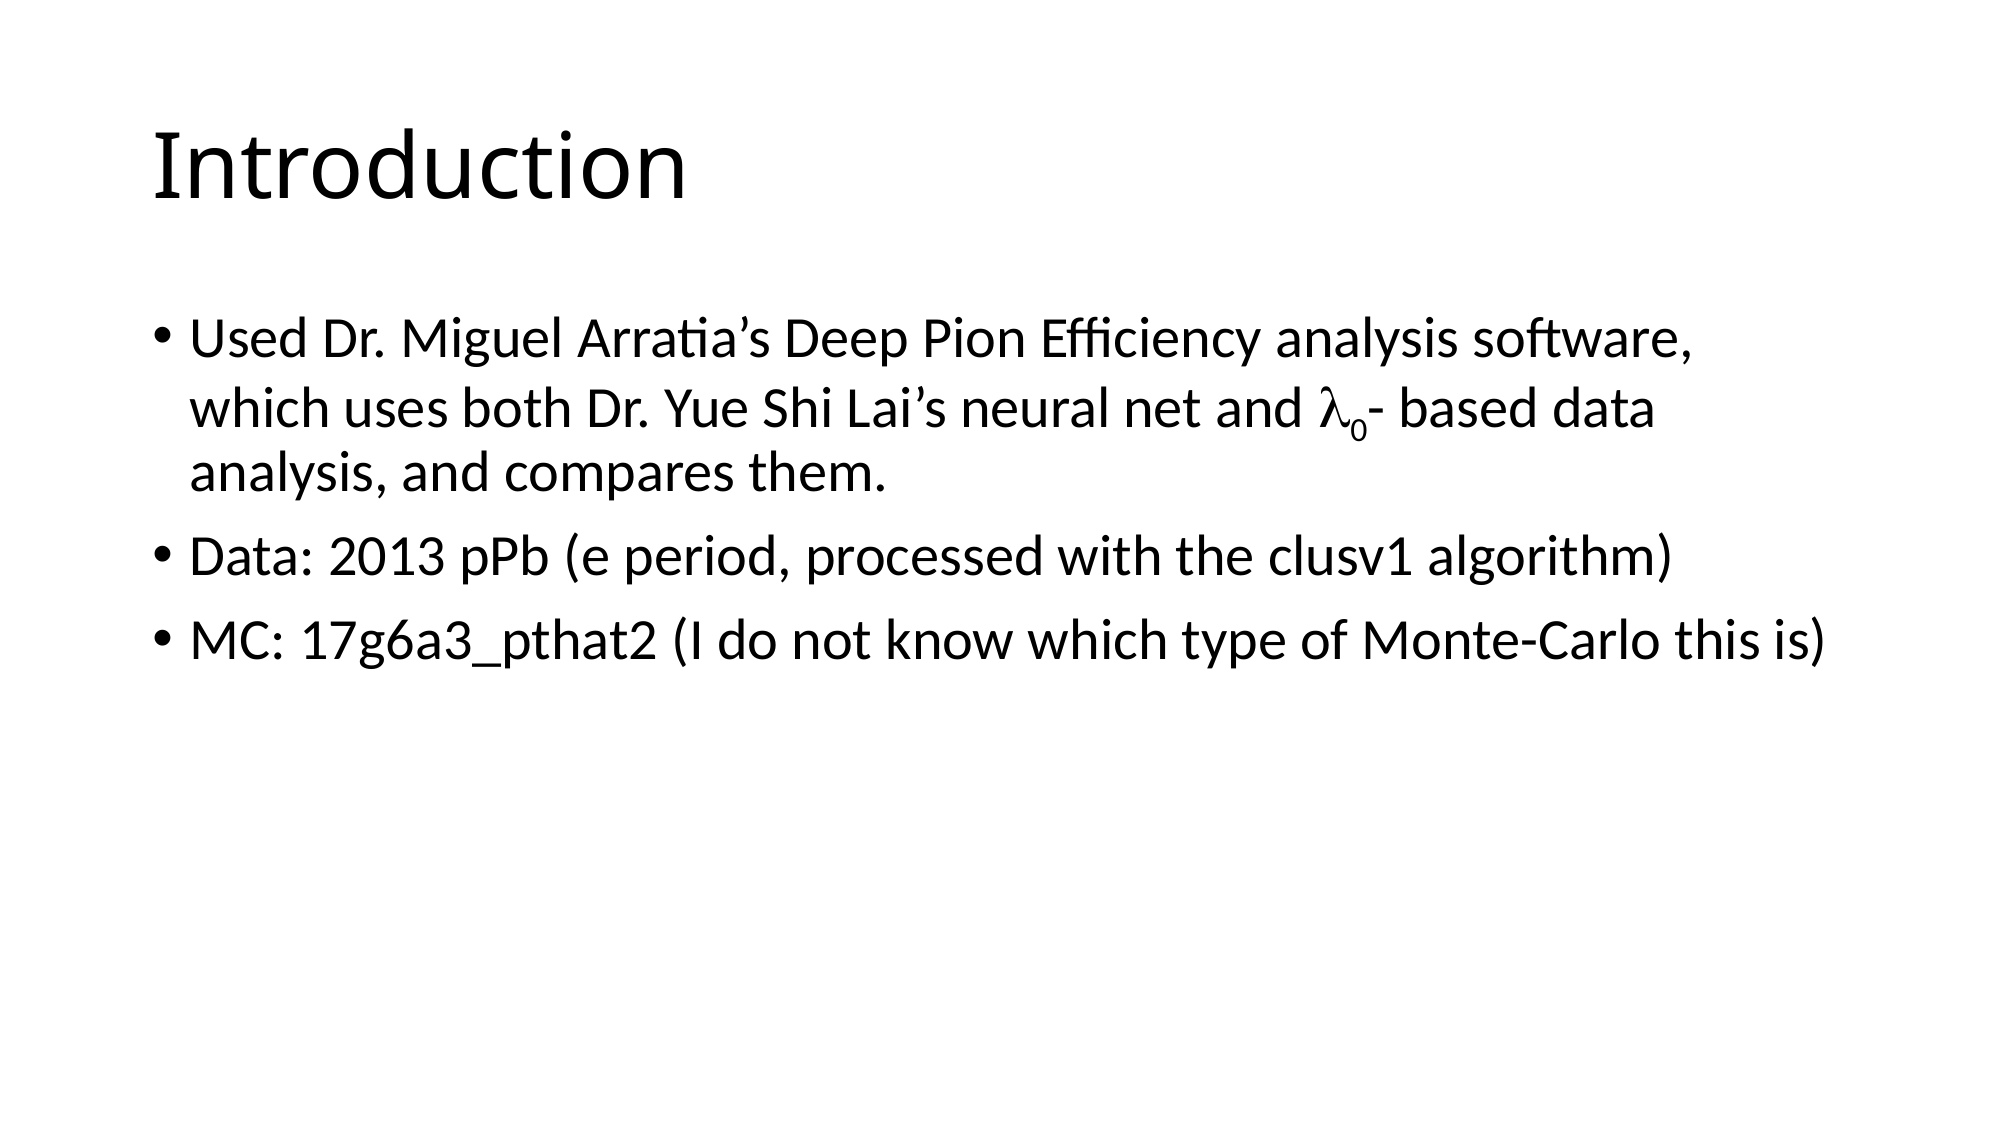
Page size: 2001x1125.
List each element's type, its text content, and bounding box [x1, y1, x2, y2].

list Used Dr. Miguel Arratia’s Deep Pion Efficiency analysis software, which uses both Dr. Yue Shi Lai’s neural net and 0- based data analysis, and compares them. Data: 2013 pPb (e period, processed with the clusv1 algorithm) MC: 17g6a3_pthat2 (I do not know which type of Monte-Carlo this is) [137, 299, 1863, 1014]
title Introduction [137, 59, 1863, 278]
